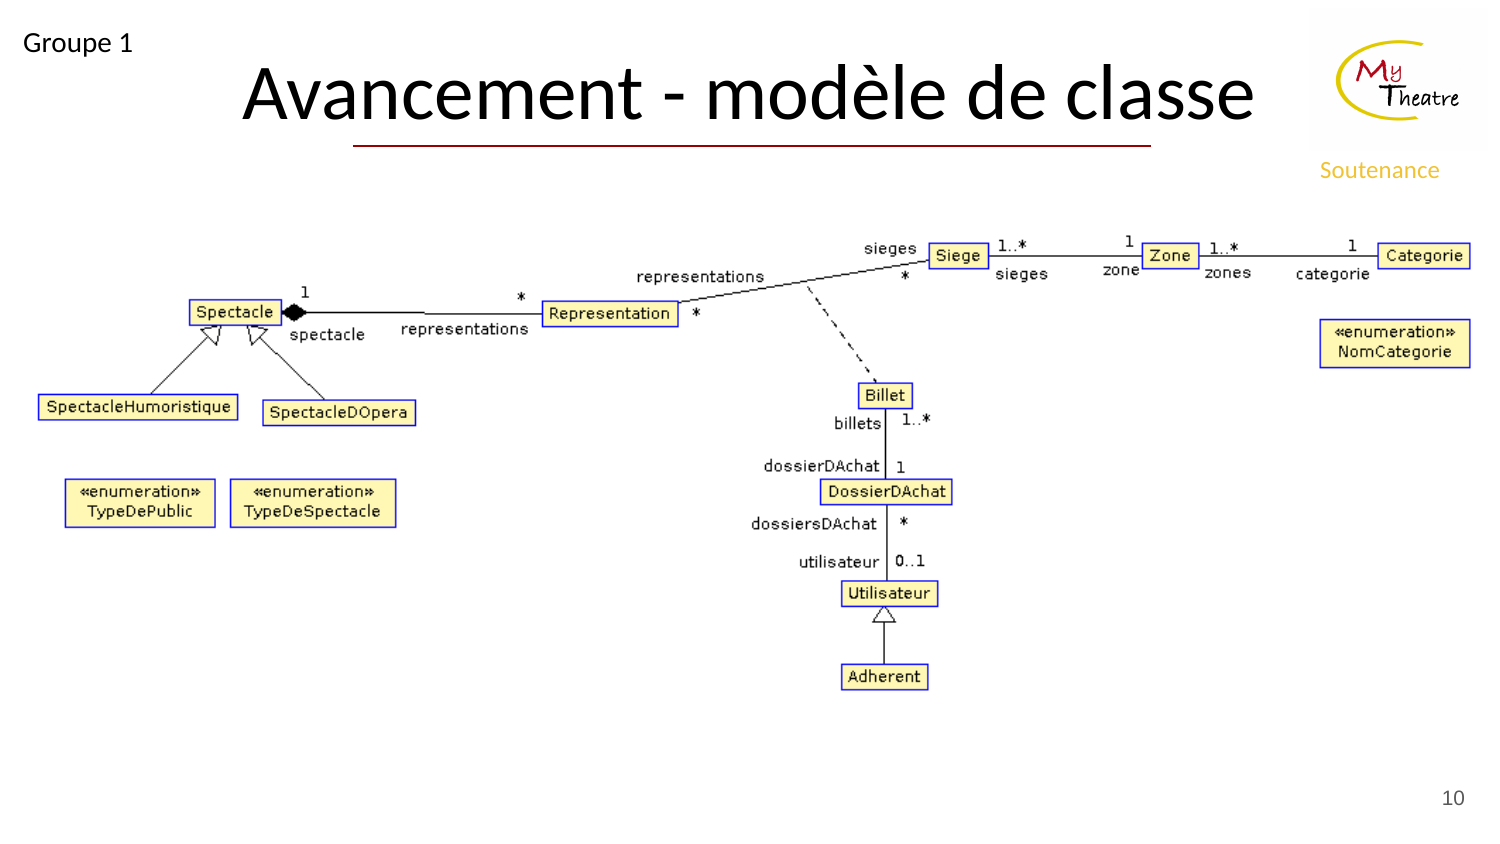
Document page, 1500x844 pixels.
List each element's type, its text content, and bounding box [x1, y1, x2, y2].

picture [24, 223, 1476, 726]
subtitle Soutenance [1285, 144, 1475, 199]
title Avancement - modèle de classe [120, 8, 1307, 151]
text_box Groupe 1 [8, 8, 166, 109]
picture [1309, 7, 1488, 151]
slide_number ‹#› [1389, 764, 1480, 830]
